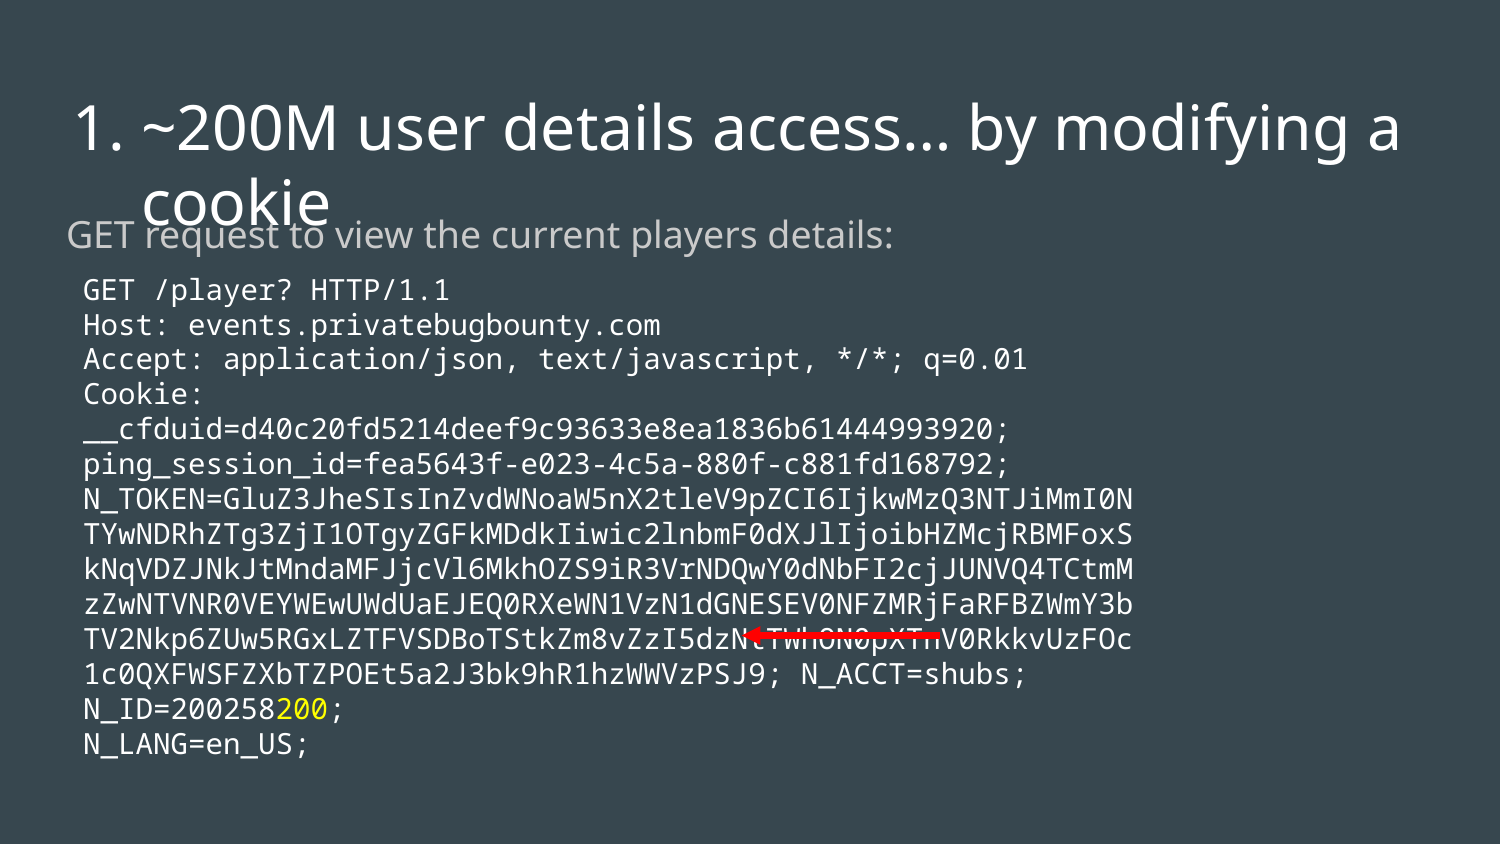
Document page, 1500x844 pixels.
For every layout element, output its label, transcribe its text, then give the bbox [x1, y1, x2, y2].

text_box GET /player? HTTP/1.1 Host: events.privatebugbounty.com Accept: application/json, text/javascript, */*; q=0.01 Cookie: __cfduid=d40c20fd5214deef9c93633e8ea1836b61444993920; ping_session_id=fea5643f-e023-4c5a-880f-c881fd168792; N_TOKEN=GluZ3JheSIsInZvdWNoaW5nX2tleV9pZCI6IjkwMzQ3NTJiMmI0NTYwNDRhZTg3ZjI1OTgyZGFkMDdkIiwic2lnbmF0dXJlIjoibHZMcjRBMFoxSkNqVDZJNkJtMndaMFJjcVl6MkhOZS9iR3VrNDQwY0dNbFI2cjJUNVQ4TCtmMzZwNTVNR0VEYWEwUWdUaEJEQ0RXeWN1VzN1dGNESEV0NFZMRjFaRFBZWmY3bTV2Nkp6ZUw5RGxLZTFVSDBoTStkZm8vZzI5dzNtTWhON0pXTnV0RkkvUzFOc1c0QXFWSFZXbTZPOEt5a2J3bk9hR1hzWWVzPSJ9; N_ACCT=shubs; N_ID=200258200; N_LANG=en_US; [68, 255, 1164, 768]
title ~200M user details access… by modifying a cookie [51, 72, 1449, 167]
list GET request to view the current players details: [51, 189, 1449, 750]
